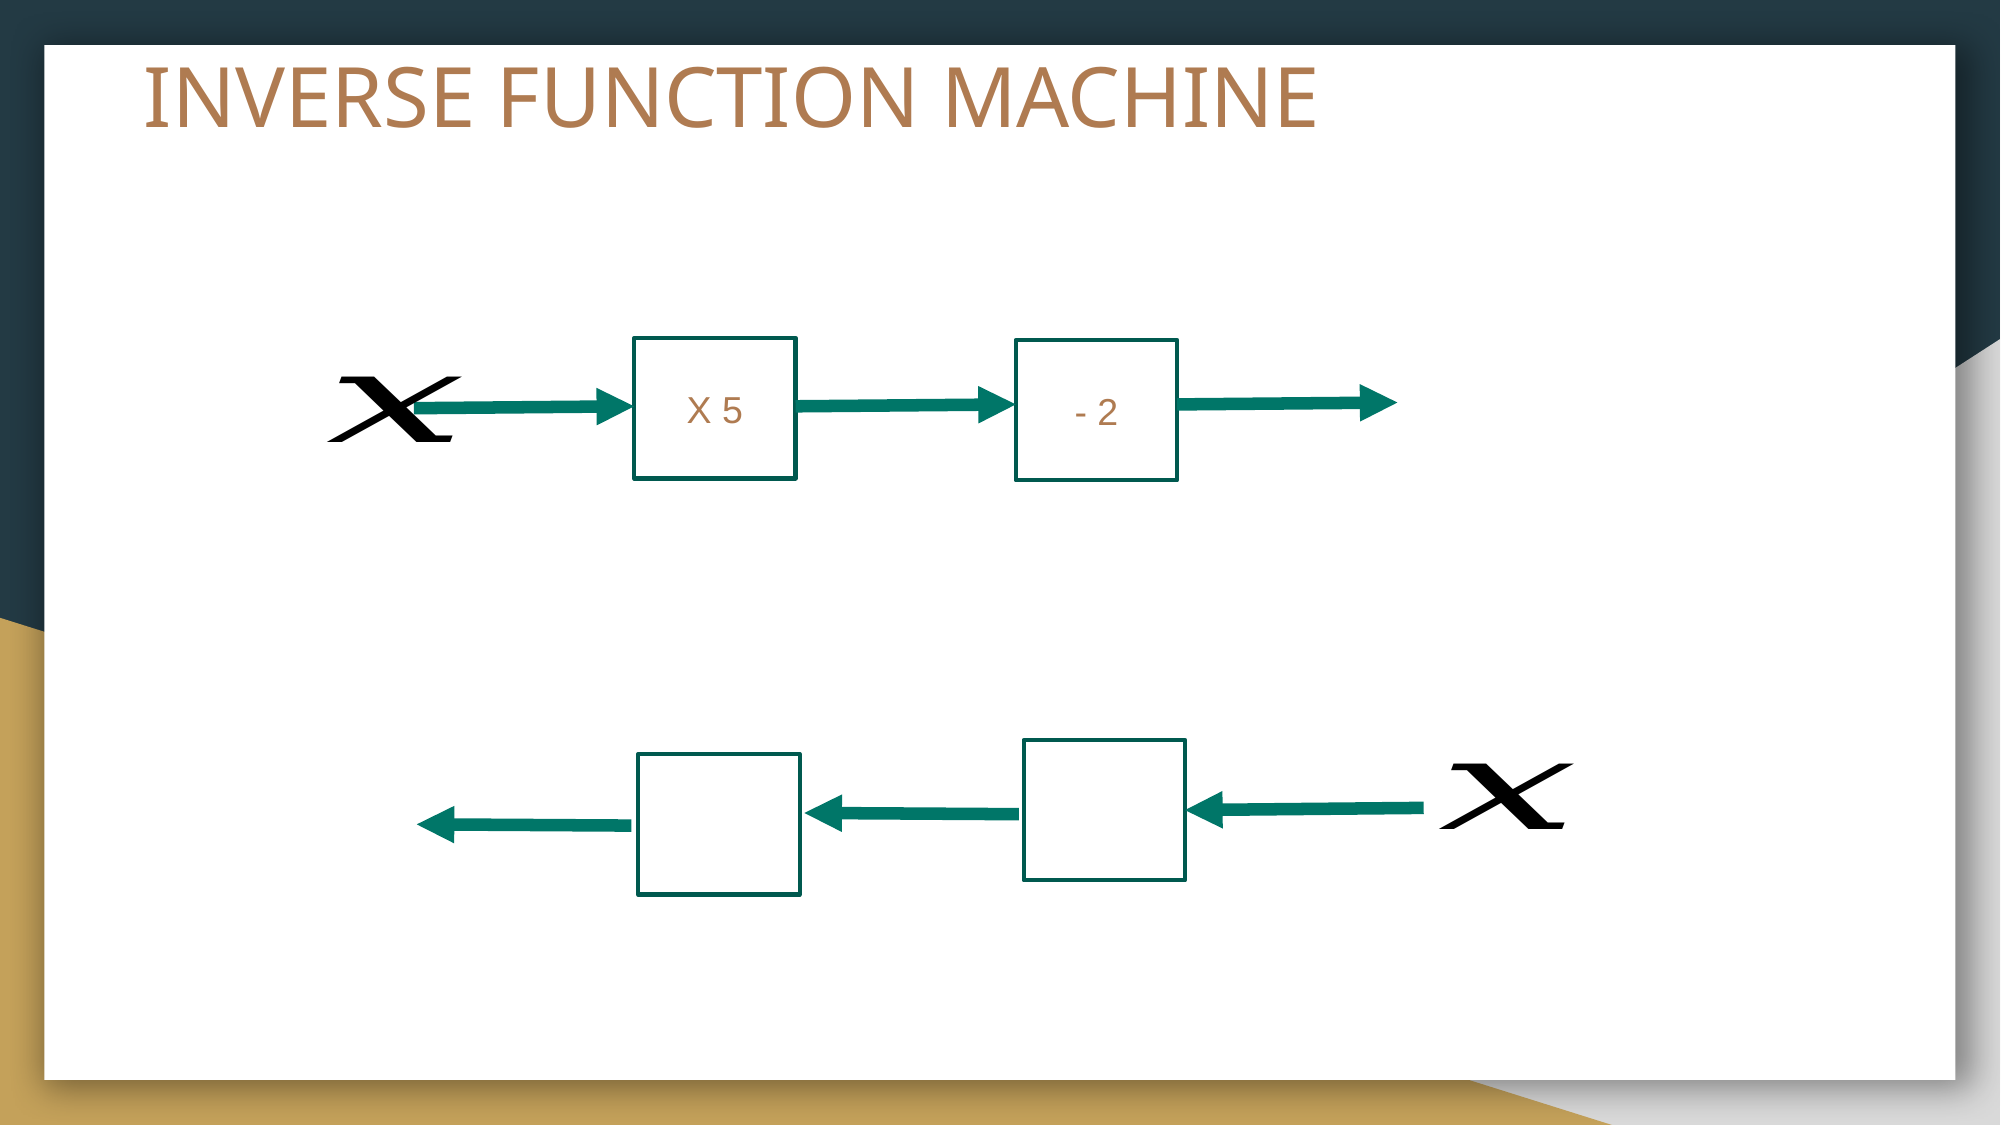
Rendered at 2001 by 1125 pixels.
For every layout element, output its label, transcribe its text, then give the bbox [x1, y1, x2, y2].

text_box [636, 752, 802, 897]
text_box [1022, 738, 1187, 882]
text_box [1184, 807, 1424, 811]
text_box X 5 [632, 336, 798, 481]
text_box - 2 [1014, 338, 1179, 482]
title INVERSE FUNCTION MACHINE [128, 29, 1771, 239]
